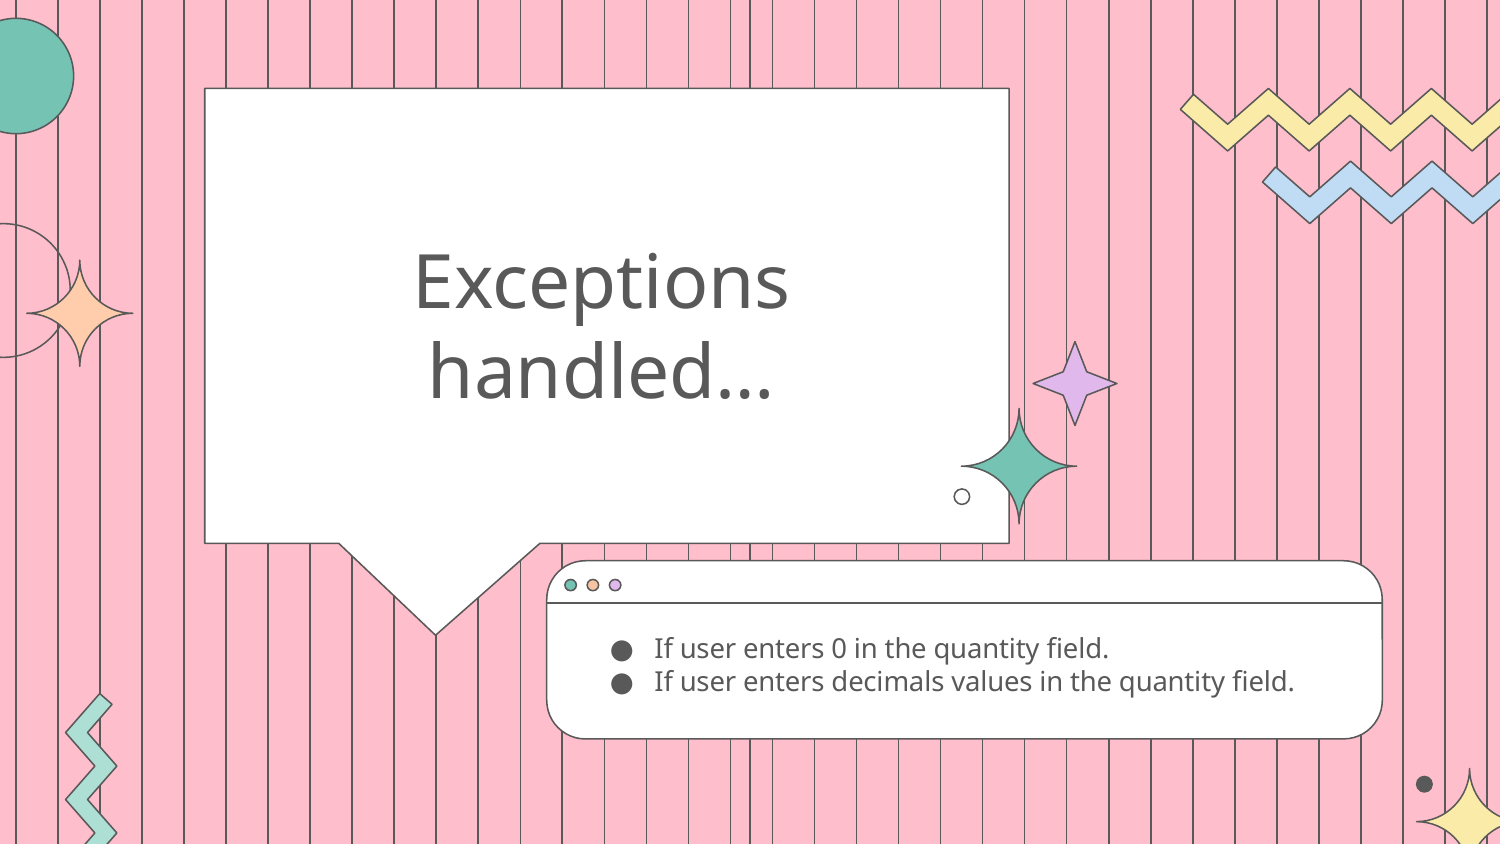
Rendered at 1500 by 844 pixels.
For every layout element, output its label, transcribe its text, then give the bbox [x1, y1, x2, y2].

text_box [204, 88, 1010, 636]
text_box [545, 560, 1384, 740]
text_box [564, 579, 622, 591]
text_box [961, 408, 1077, 524]
text_box [1033, 341, 1117, 426]
text_box [1180, 88, 1500, 151]
title Exceptions handled… [265, 170, 939, 477]
text_box [1262, 161, 1500, 224]
text_box [954, 488, 970, 505]
